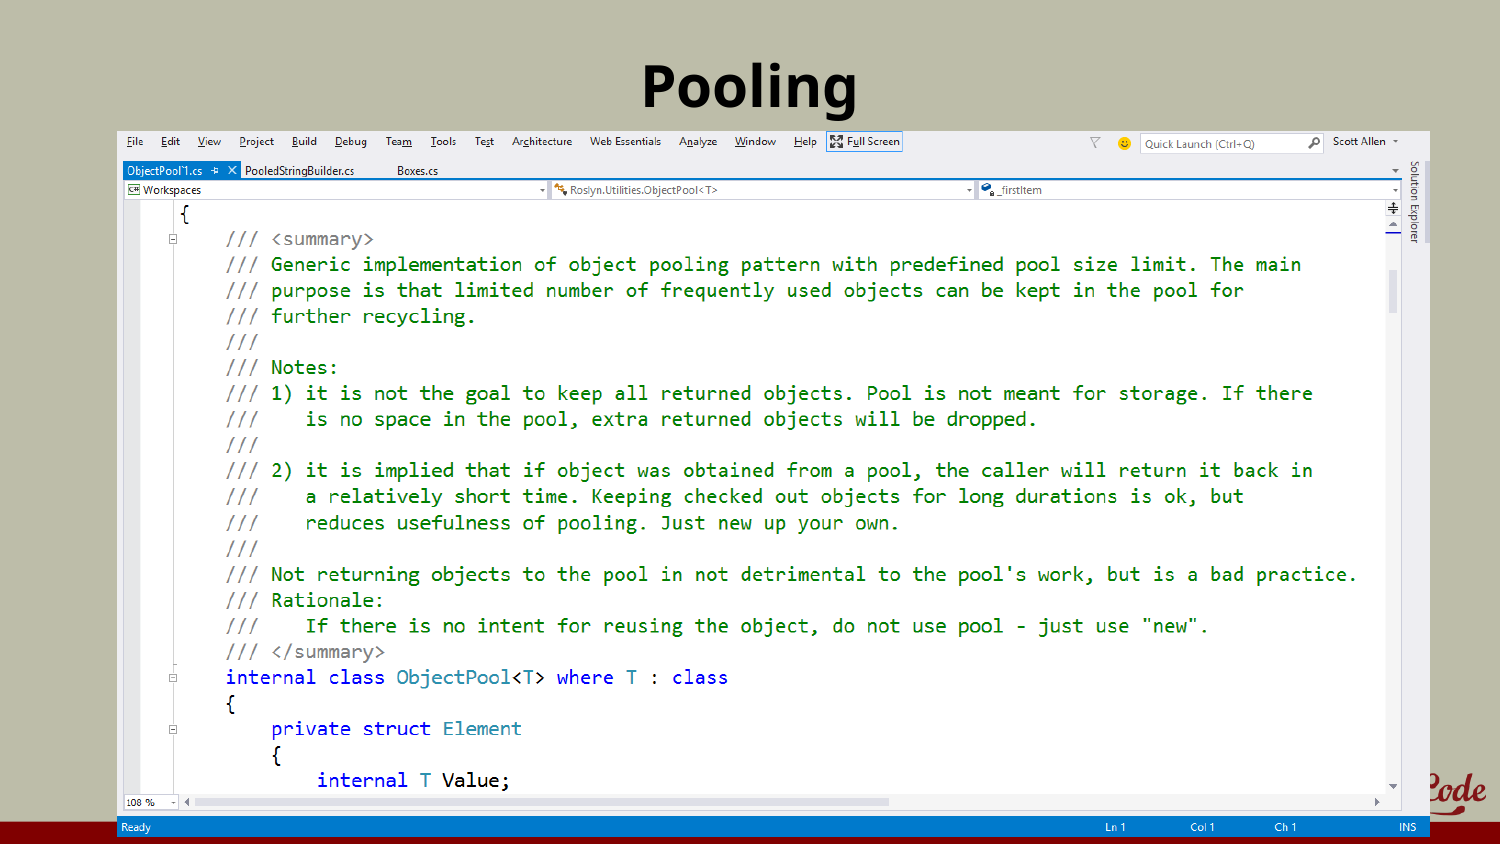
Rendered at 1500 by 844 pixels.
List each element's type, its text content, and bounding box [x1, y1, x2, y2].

picture [117, 131, 1486, 837]
title Pooling [74, 37, 1426, 132]
